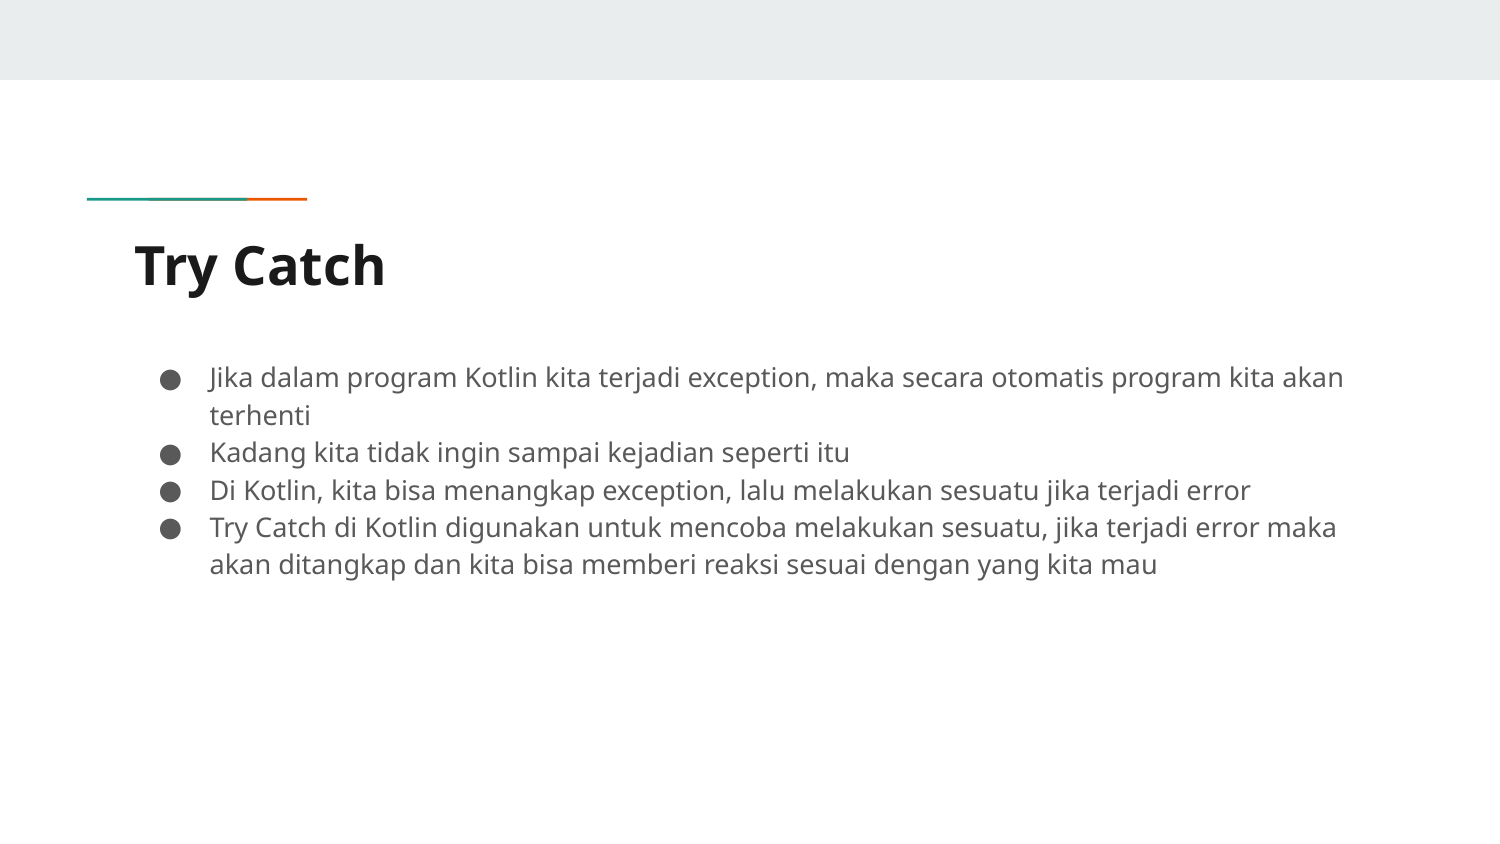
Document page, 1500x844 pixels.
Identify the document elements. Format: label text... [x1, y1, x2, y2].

title Try Catch [119, 216, 1381, 305]
list Jika dalam program Kotlin kita terjadi exception, maka secara otomatis program kita akan terhenti Kadang kita tidak ingin sampai kejadian seperti itu Di Kotlin, kita bisa menangkap exception, lalu melakukan sesuatu jika terjadi error Try Catch di Kotlin digunakan untuk mencoba melakukan sesuatu, jika terjadi error maka akan ditangkap dan kita bisa memberi reaksi sesuai dengan yang kita mau [119, 341, 1381, 712]
